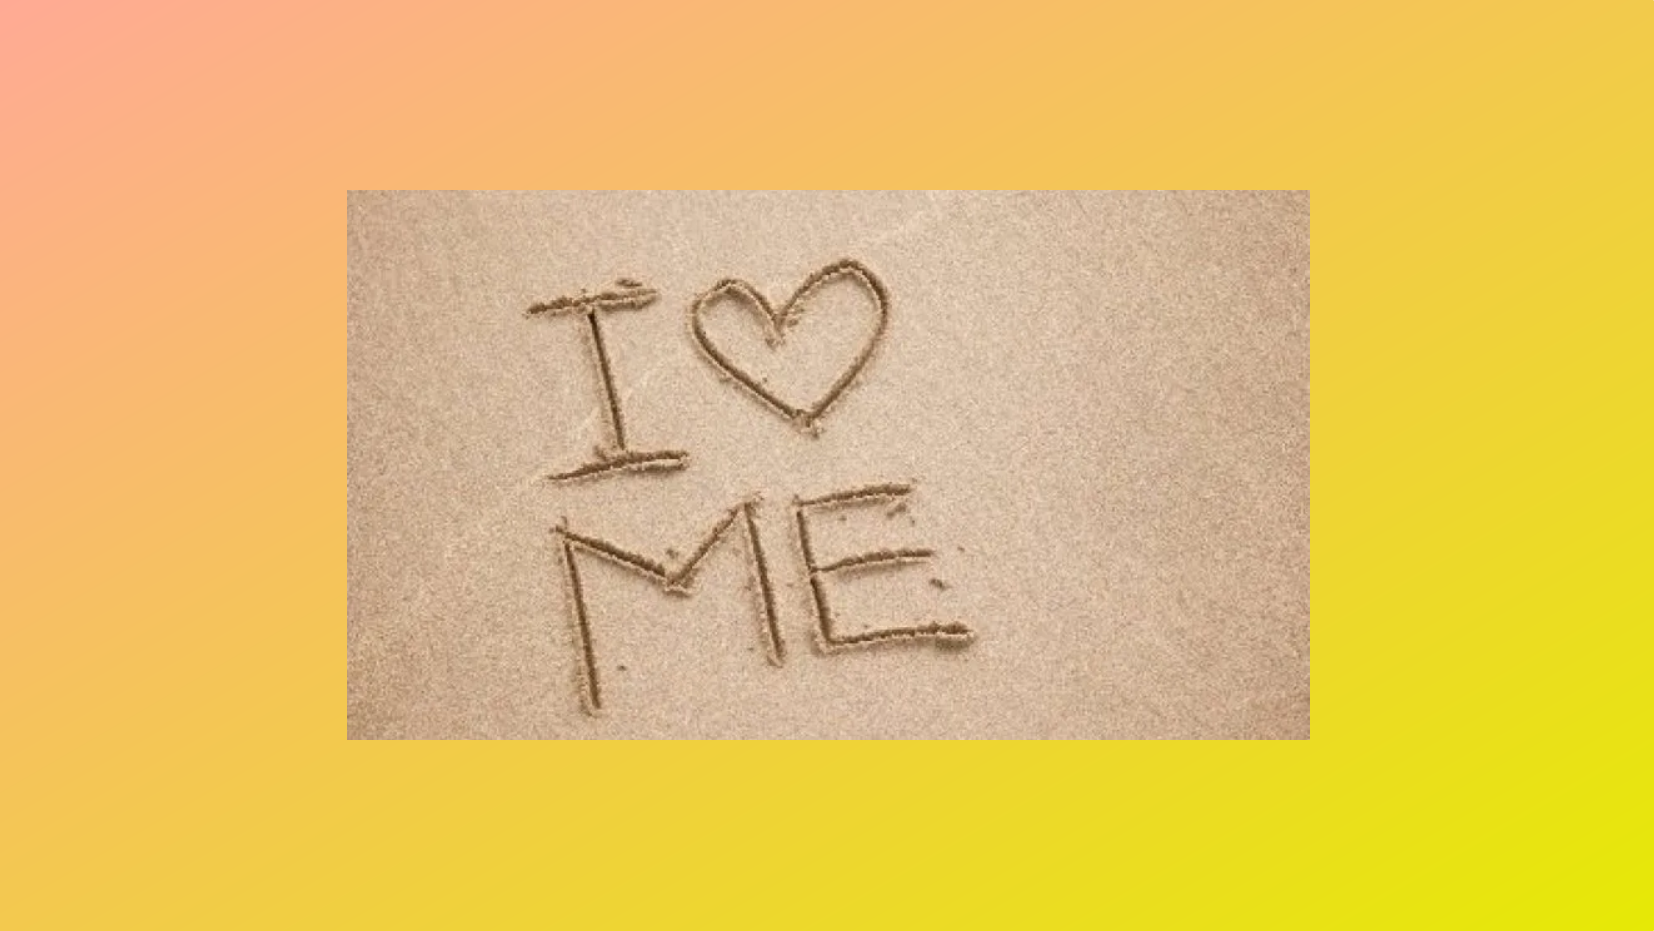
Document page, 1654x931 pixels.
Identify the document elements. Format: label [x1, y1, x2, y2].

picture [347, 190, 1310, 740]
